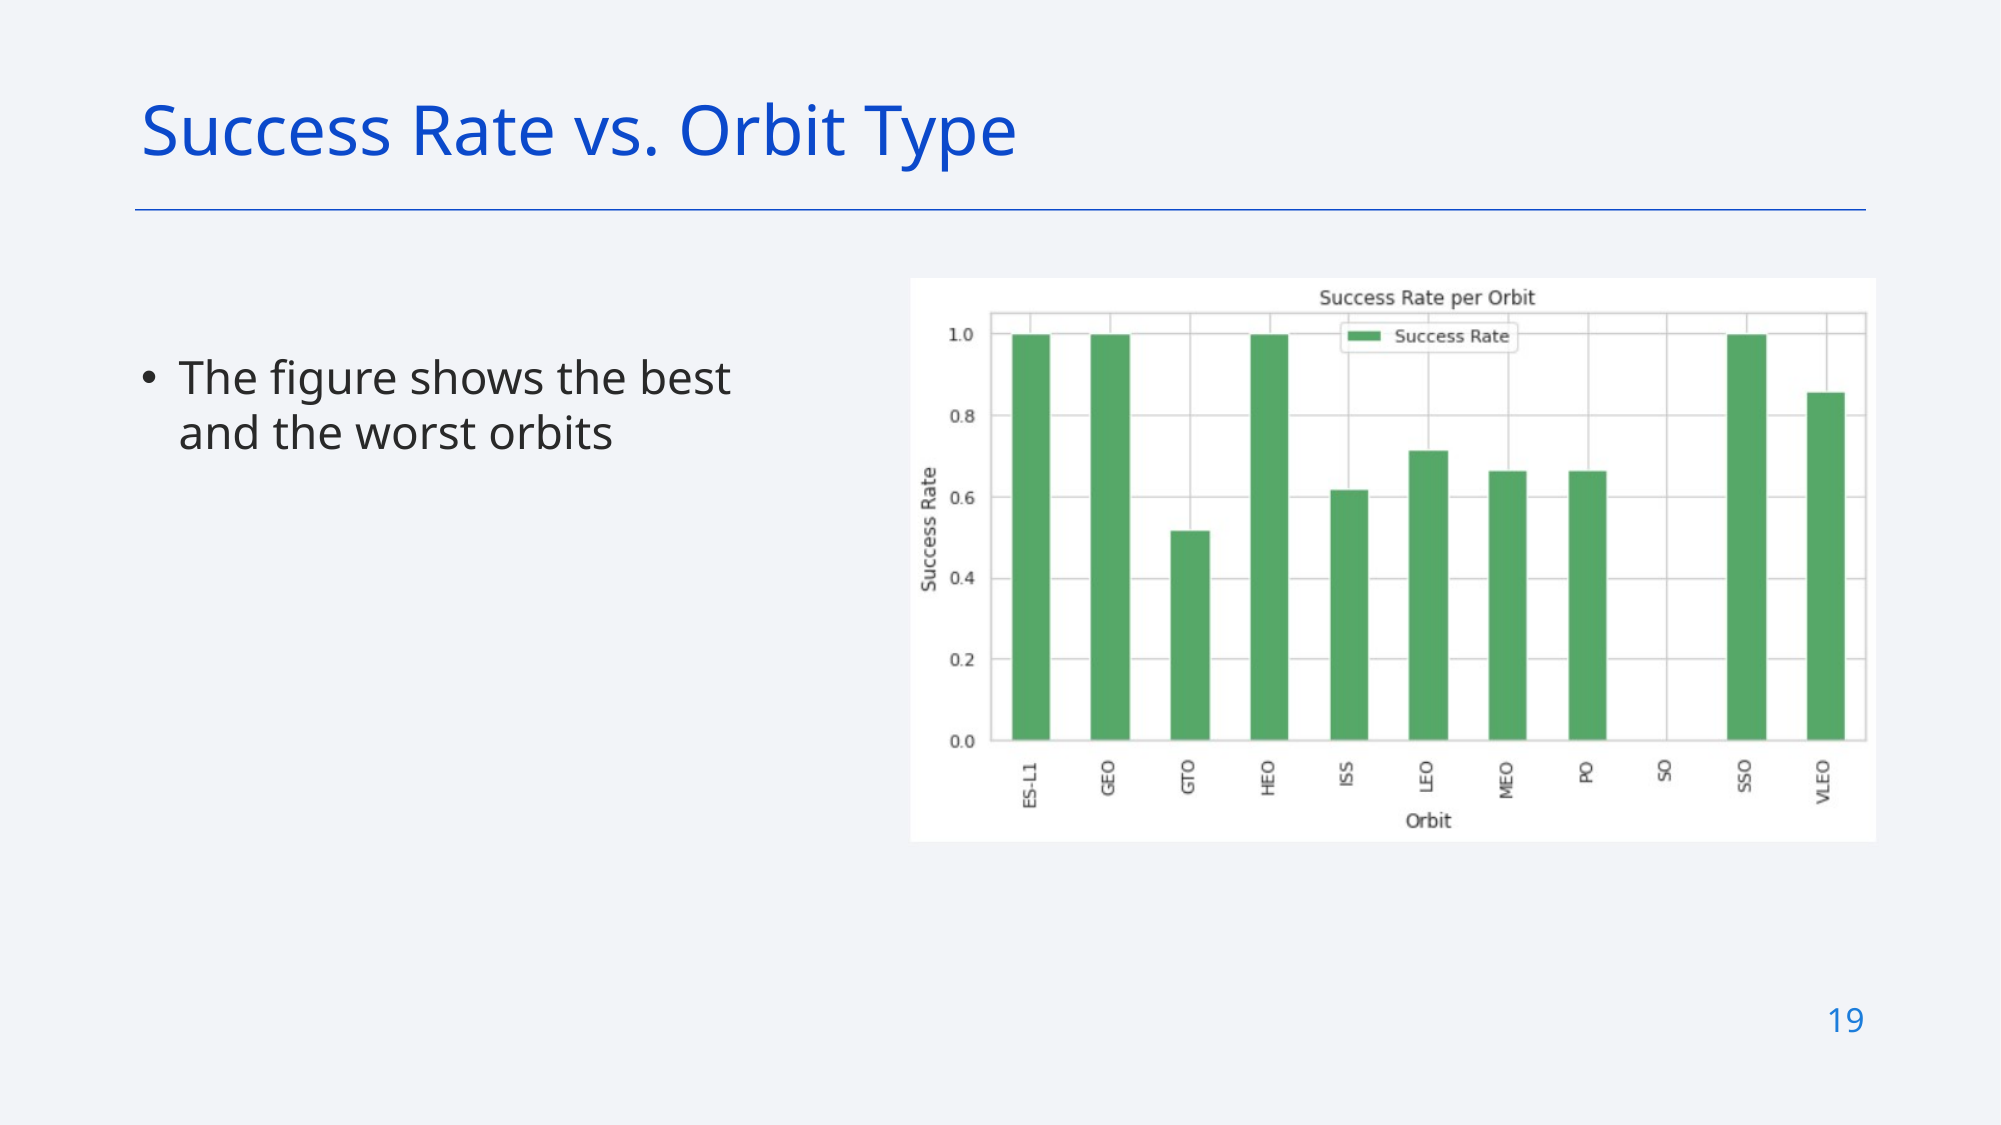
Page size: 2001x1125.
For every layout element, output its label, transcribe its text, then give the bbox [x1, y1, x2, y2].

text_box Success Rate vs. Orbit Type [126, 88, 1852, 179]
slide_number 19 [1429, 988, 1880, 1055]
picture [0, 0, 2001, 1125]
list The figure shows the best and the worst orbits [126, 341, 772, 967]
